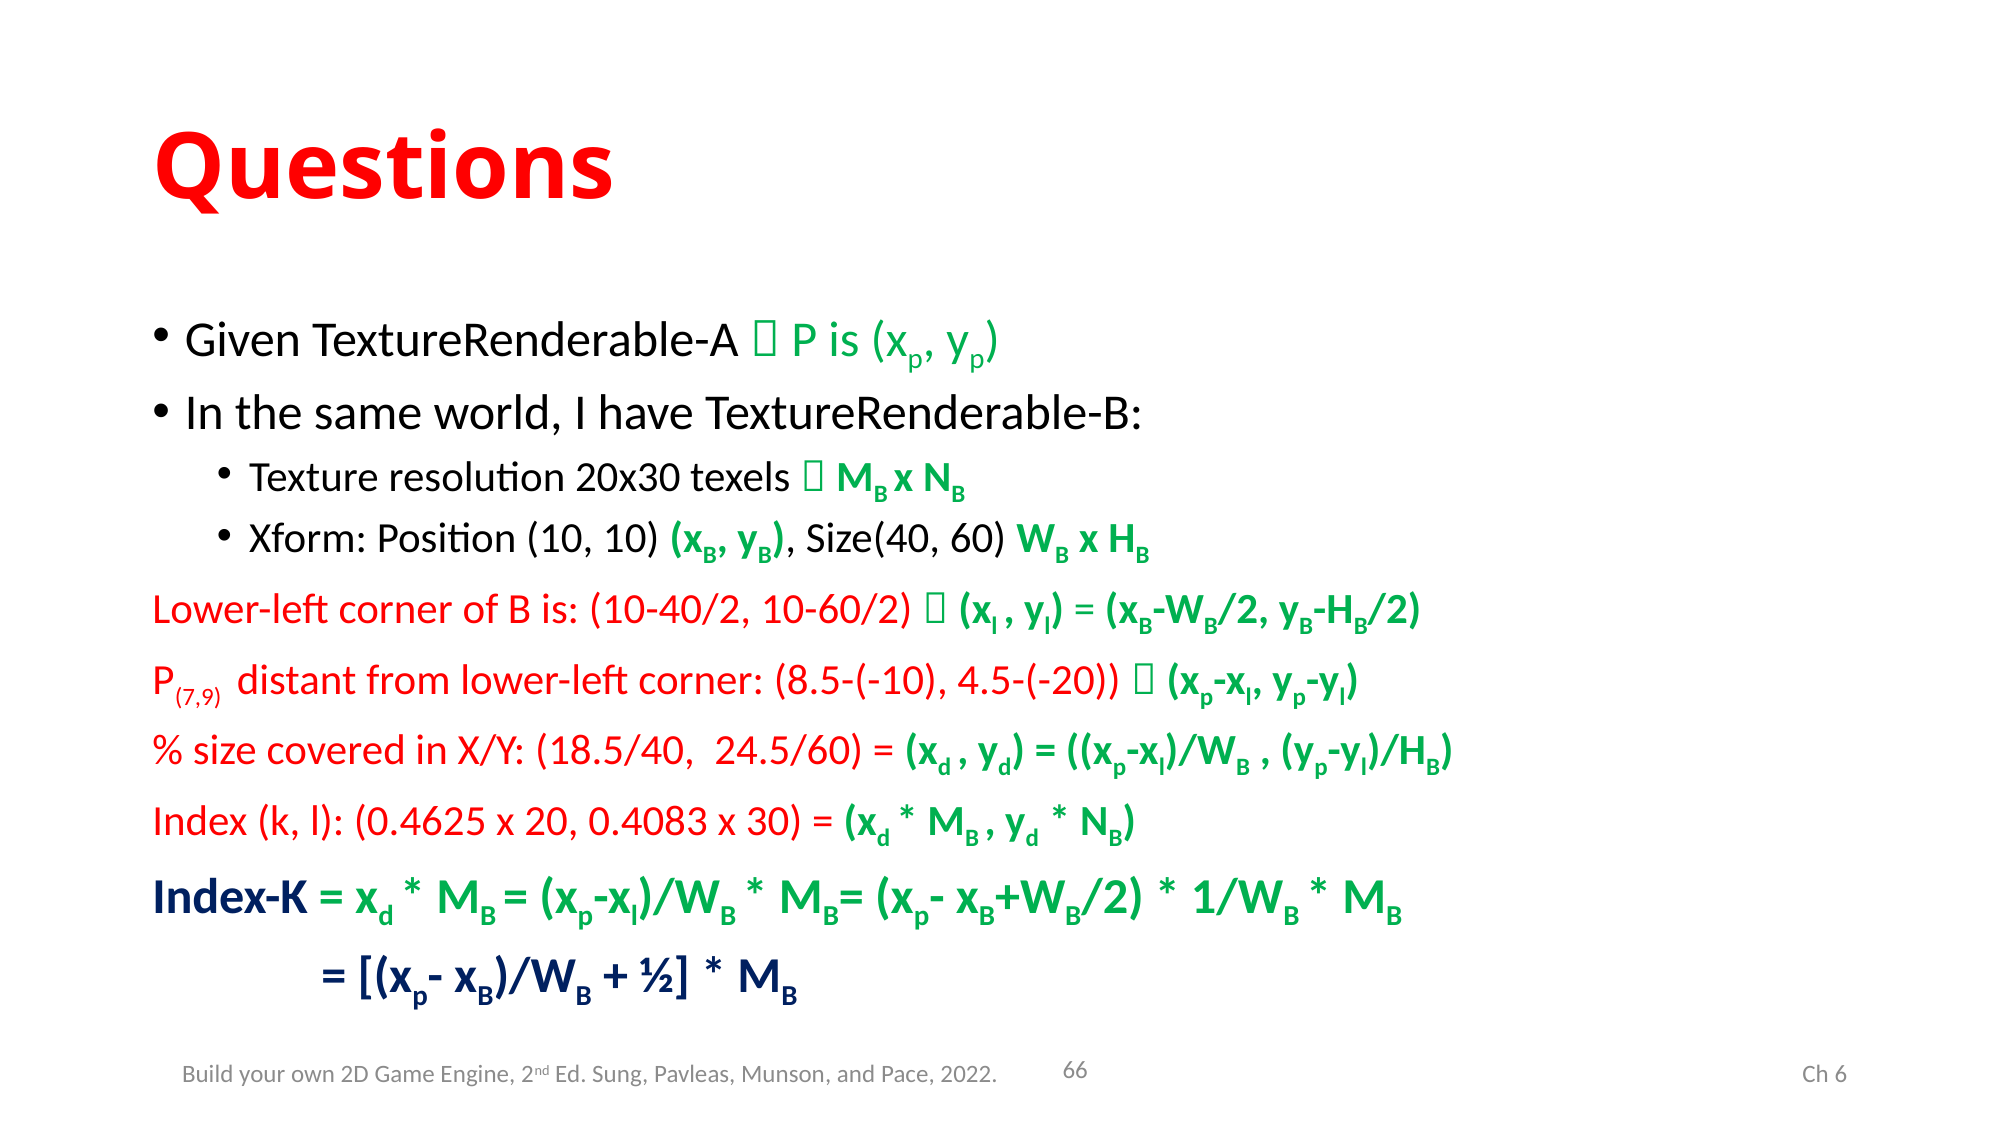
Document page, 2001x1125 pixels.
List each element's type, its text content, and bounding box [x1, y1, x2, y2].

title Questions [137, 59, 1863, 278]
list Given TextureRenderable-A  P is (xp, yp) In the same world, I have TextureRenderable-B: Texture resolution 20x30 texels  MB x NB Xform: Position (10, 10) (xB, yB), Size(40, 60) WB x HB Lower-left corner of B is: (10-40/2, 10-60/2)  (xl , yl) = (xB-WB/2, yB-HB/2) P(7,9) distant from lower-left corner: (8.5-(-10), 4.5-(-20))  (xp-xl, yp-yl) % size covered in X/Y: (18.5/40, 24.5/60) = (xd , yd) = ((xp-xl)/WB , (yp-yl)/HB) Index (k, l): (0.4625 x 20, 0.4083 x 30) = (xd * MB , yd * NB) Index-K = xd * MB = (xp-xl)/WB * MB= (xp- xB+WB/2) * 1/WB * MB = [(xp- xB)/WB + ½] * MB [137, 299, 1863, 1014]
